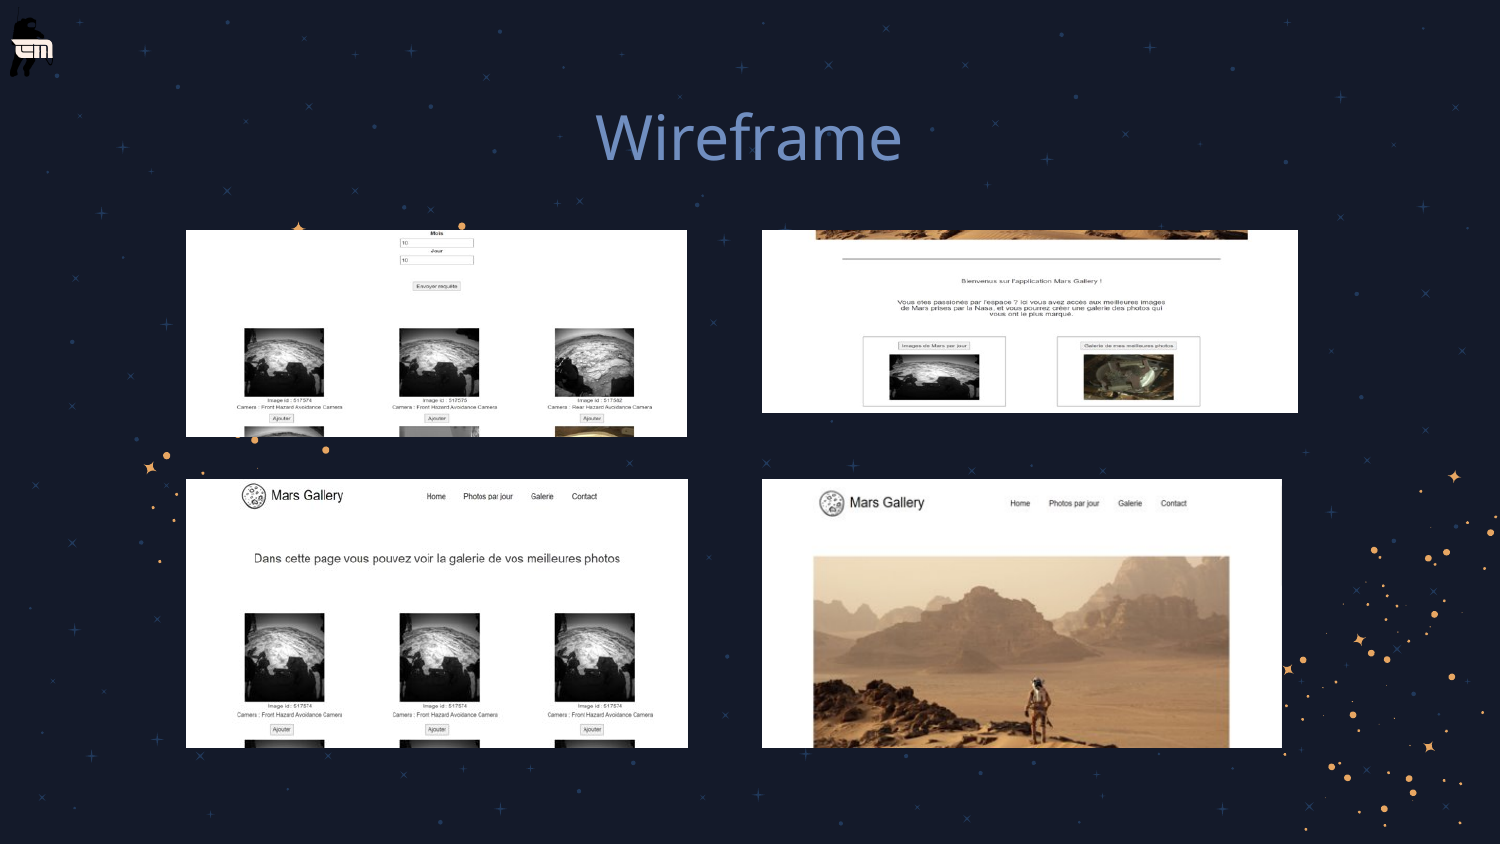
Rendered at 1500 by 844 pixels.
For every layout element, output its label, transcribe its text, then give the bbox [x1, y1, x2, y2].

picture [186, 230, 688, 438]
picture [761, 230, 1298, 414]
picture [762, 479, 1283, 748]
title Wireframe [116, 88, 1383, 183]
picture [186, 479, 688, 749]
picture [9, 7, 53, 77]
